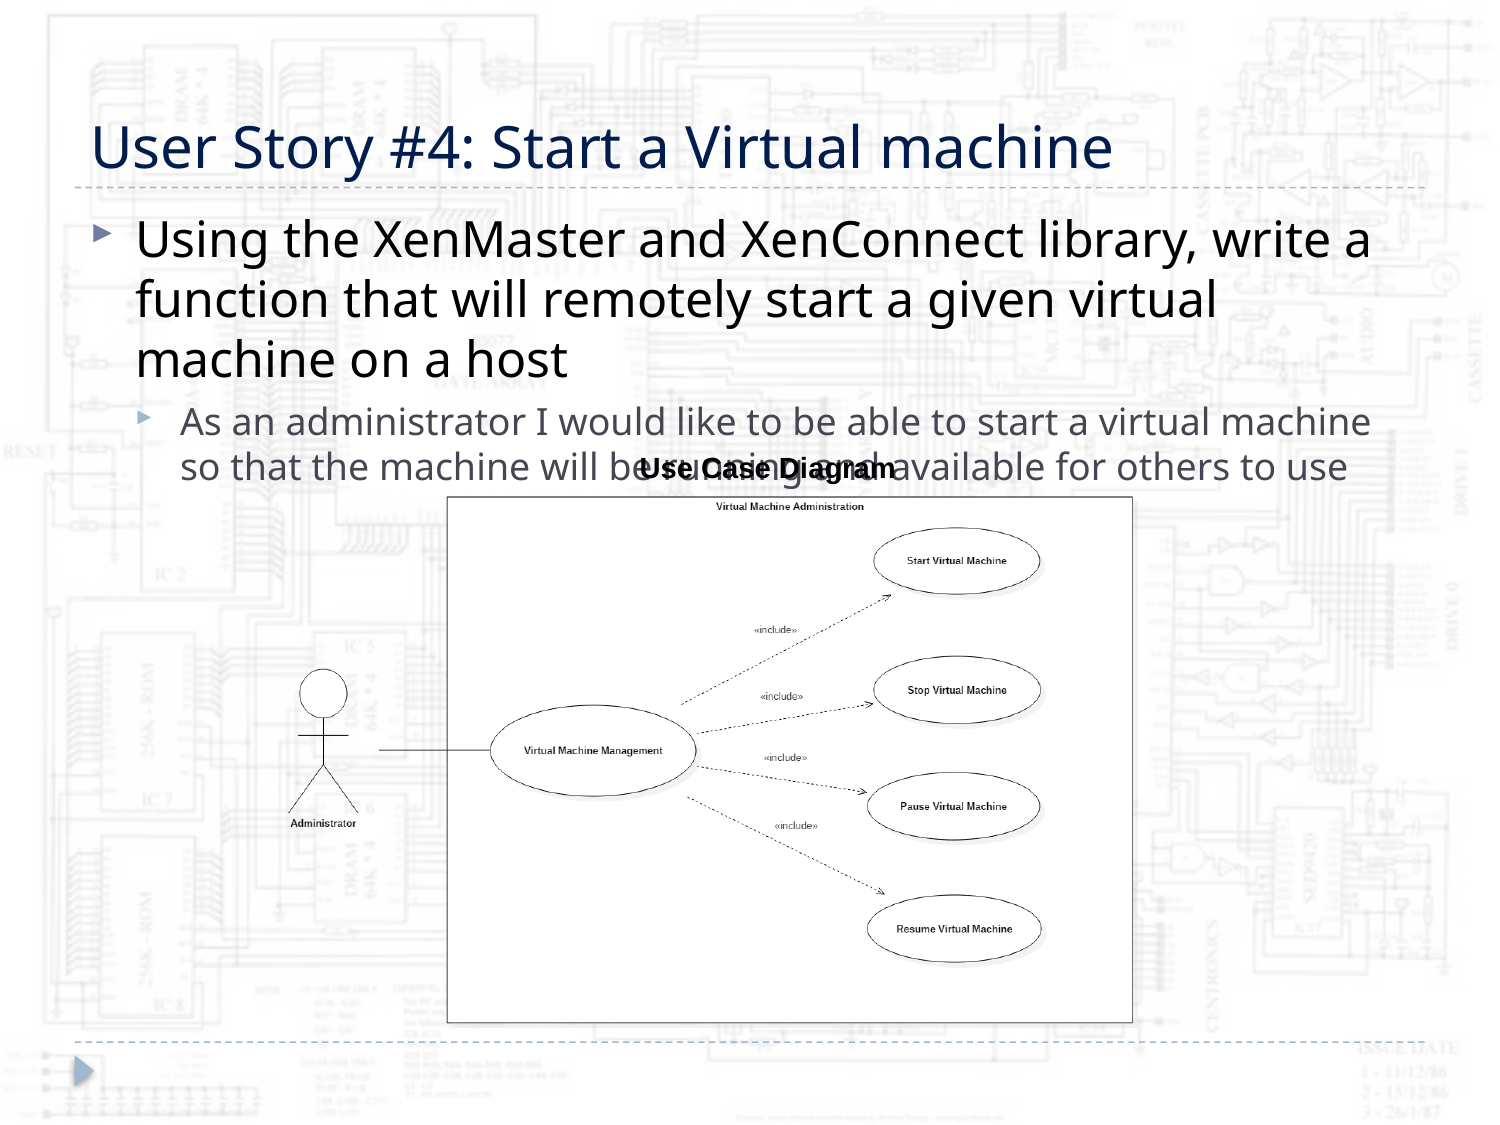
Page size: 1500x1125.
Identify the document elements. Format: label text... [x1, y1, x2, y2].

title User Story #4: Start a Virtual machine [75, 24, 1425, 188]
picture [259, 489, 1164, 1053]
text_box Use Case Diagram [624, 441, 1225, 492]
list Using the XenMaster and XenConnect library, write a function that will remotely start a given virtual machine on a host As an administrator I would like to be able to start a virtual machine so that the machine will be running and available for others to use [75, 200, 1425, 525]
